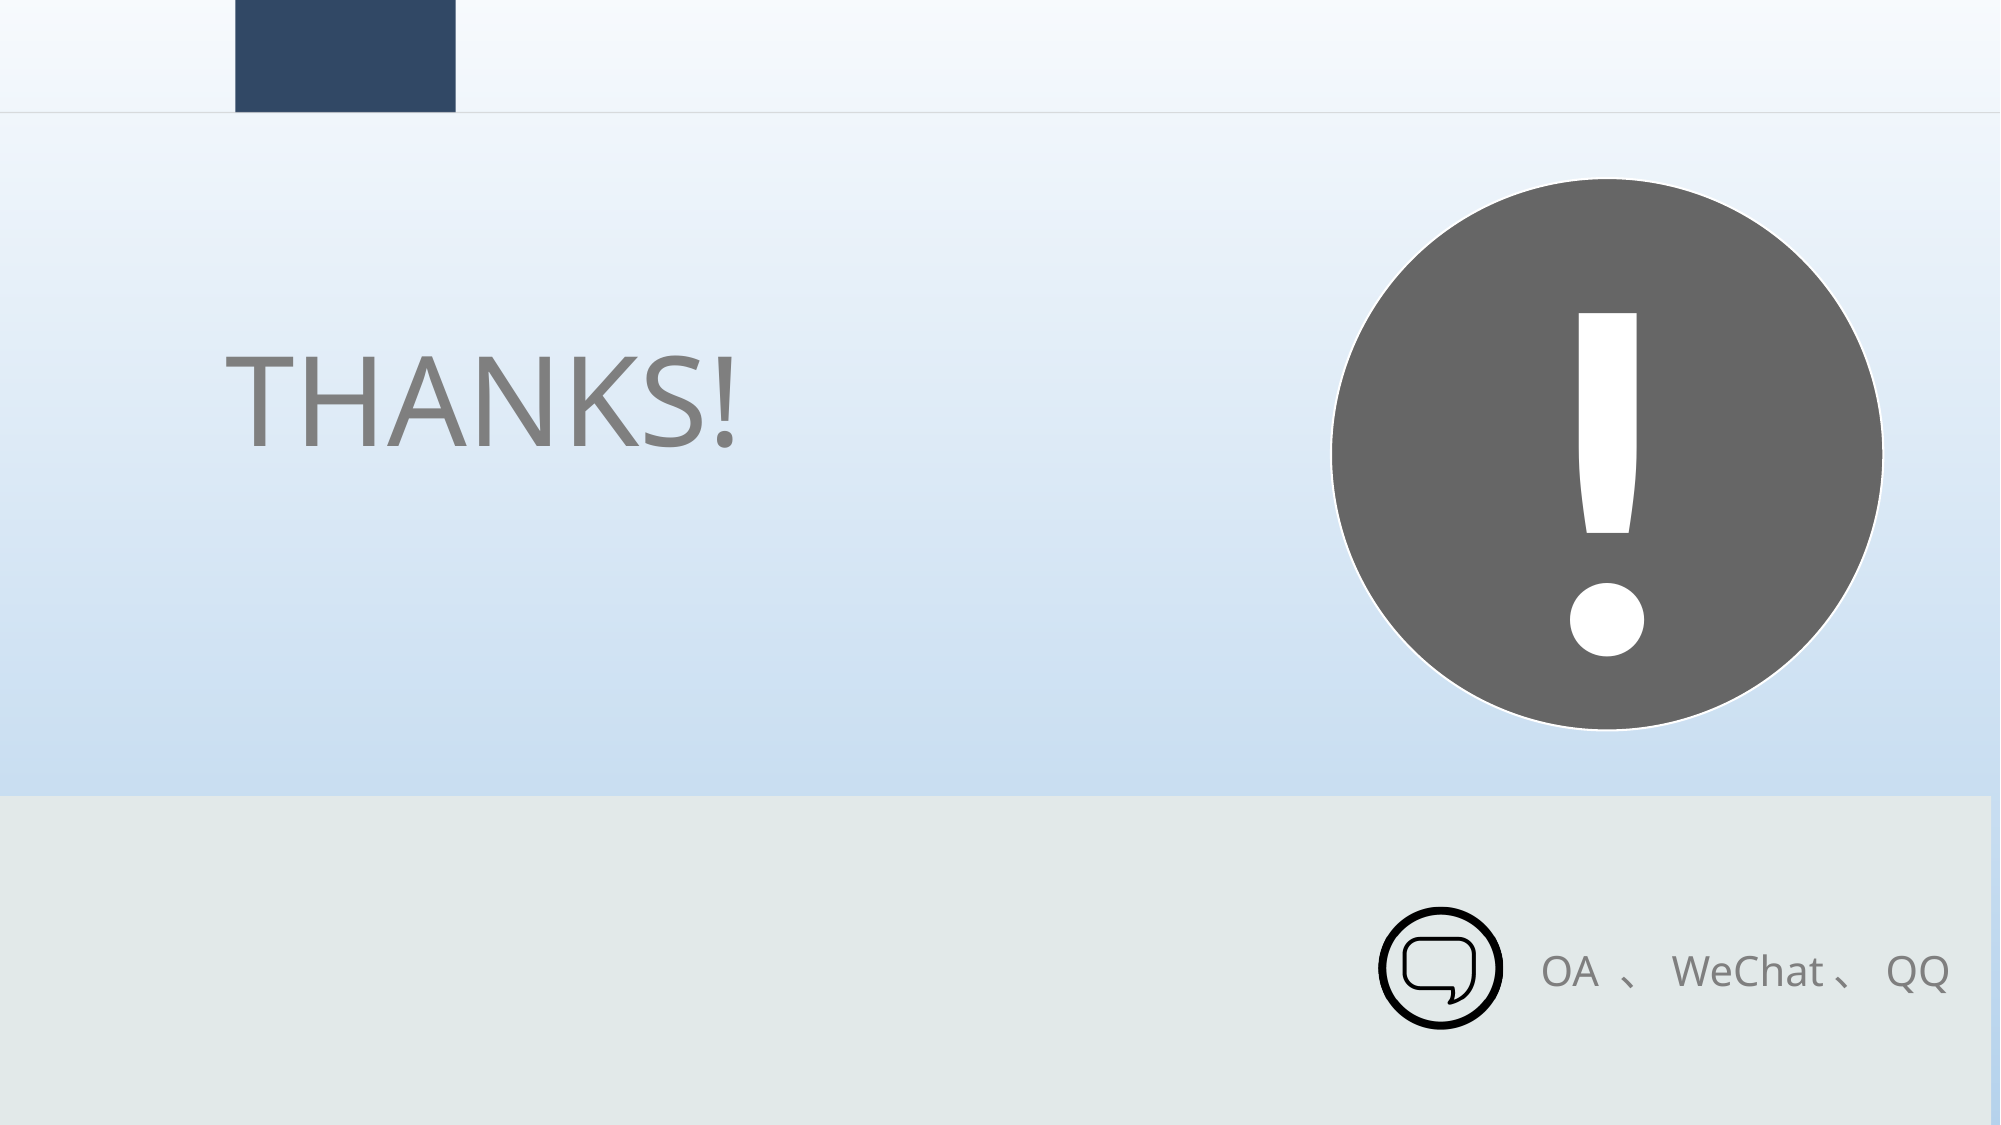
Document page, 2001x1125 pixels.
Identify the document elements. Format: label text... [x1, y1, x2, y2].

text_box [1535, 912, 1978, 1043]
text_box [235, 0, 456, 112]
text_box [1330, 204, 1489, 704]
text_box THANKS! [210, 238, 1211, 479]
text_box ! [1489, 148, 1725, 761]
text_box [0, 796, 1992, 1125]
picture [1377, 904, 1504, 1031]
text_box [1725, 204, 1884, 705]
